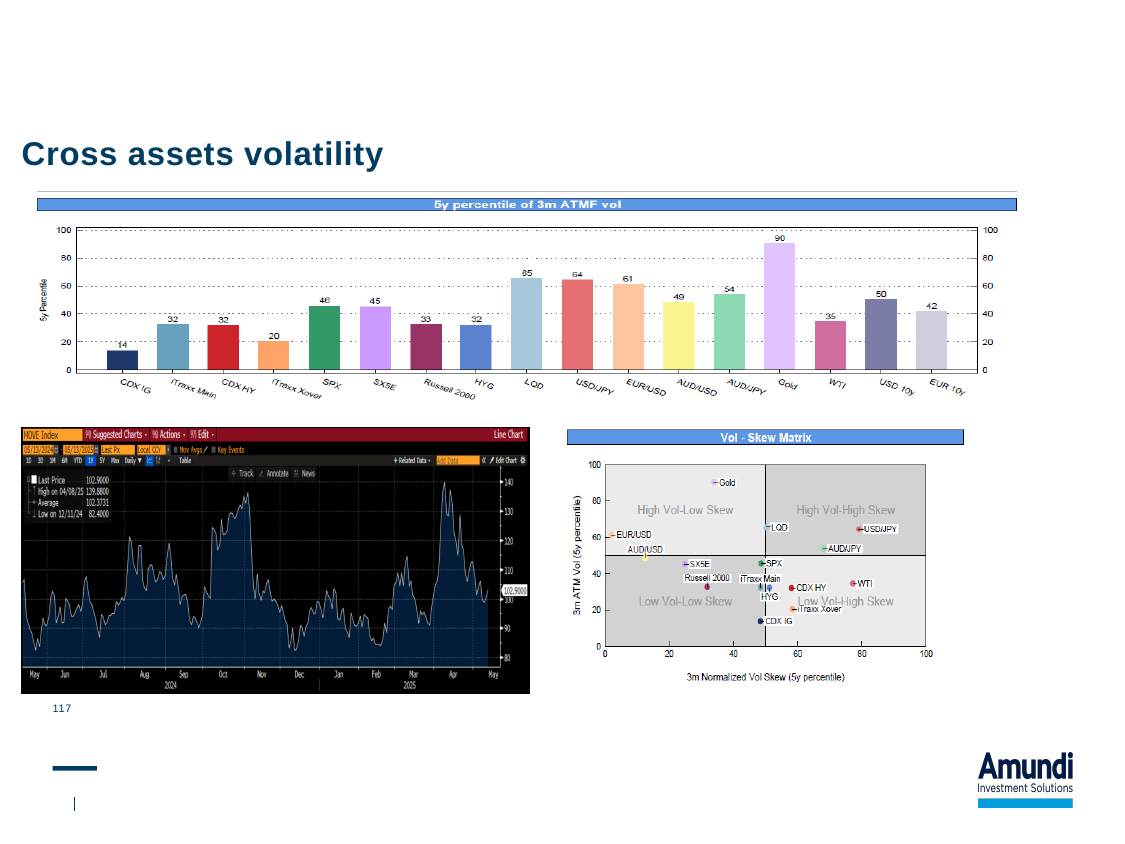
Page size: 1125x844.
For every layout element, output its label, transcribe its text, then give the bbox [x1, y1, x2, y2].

picture [978, 752, 1073, 798]
picture [21, 187, 1035, 698]
text_box 117 [52, 701, 82, 708]
title Cross assets volatility [21, 136, 1014, 185]
picture [21, 427, 530, 694]
